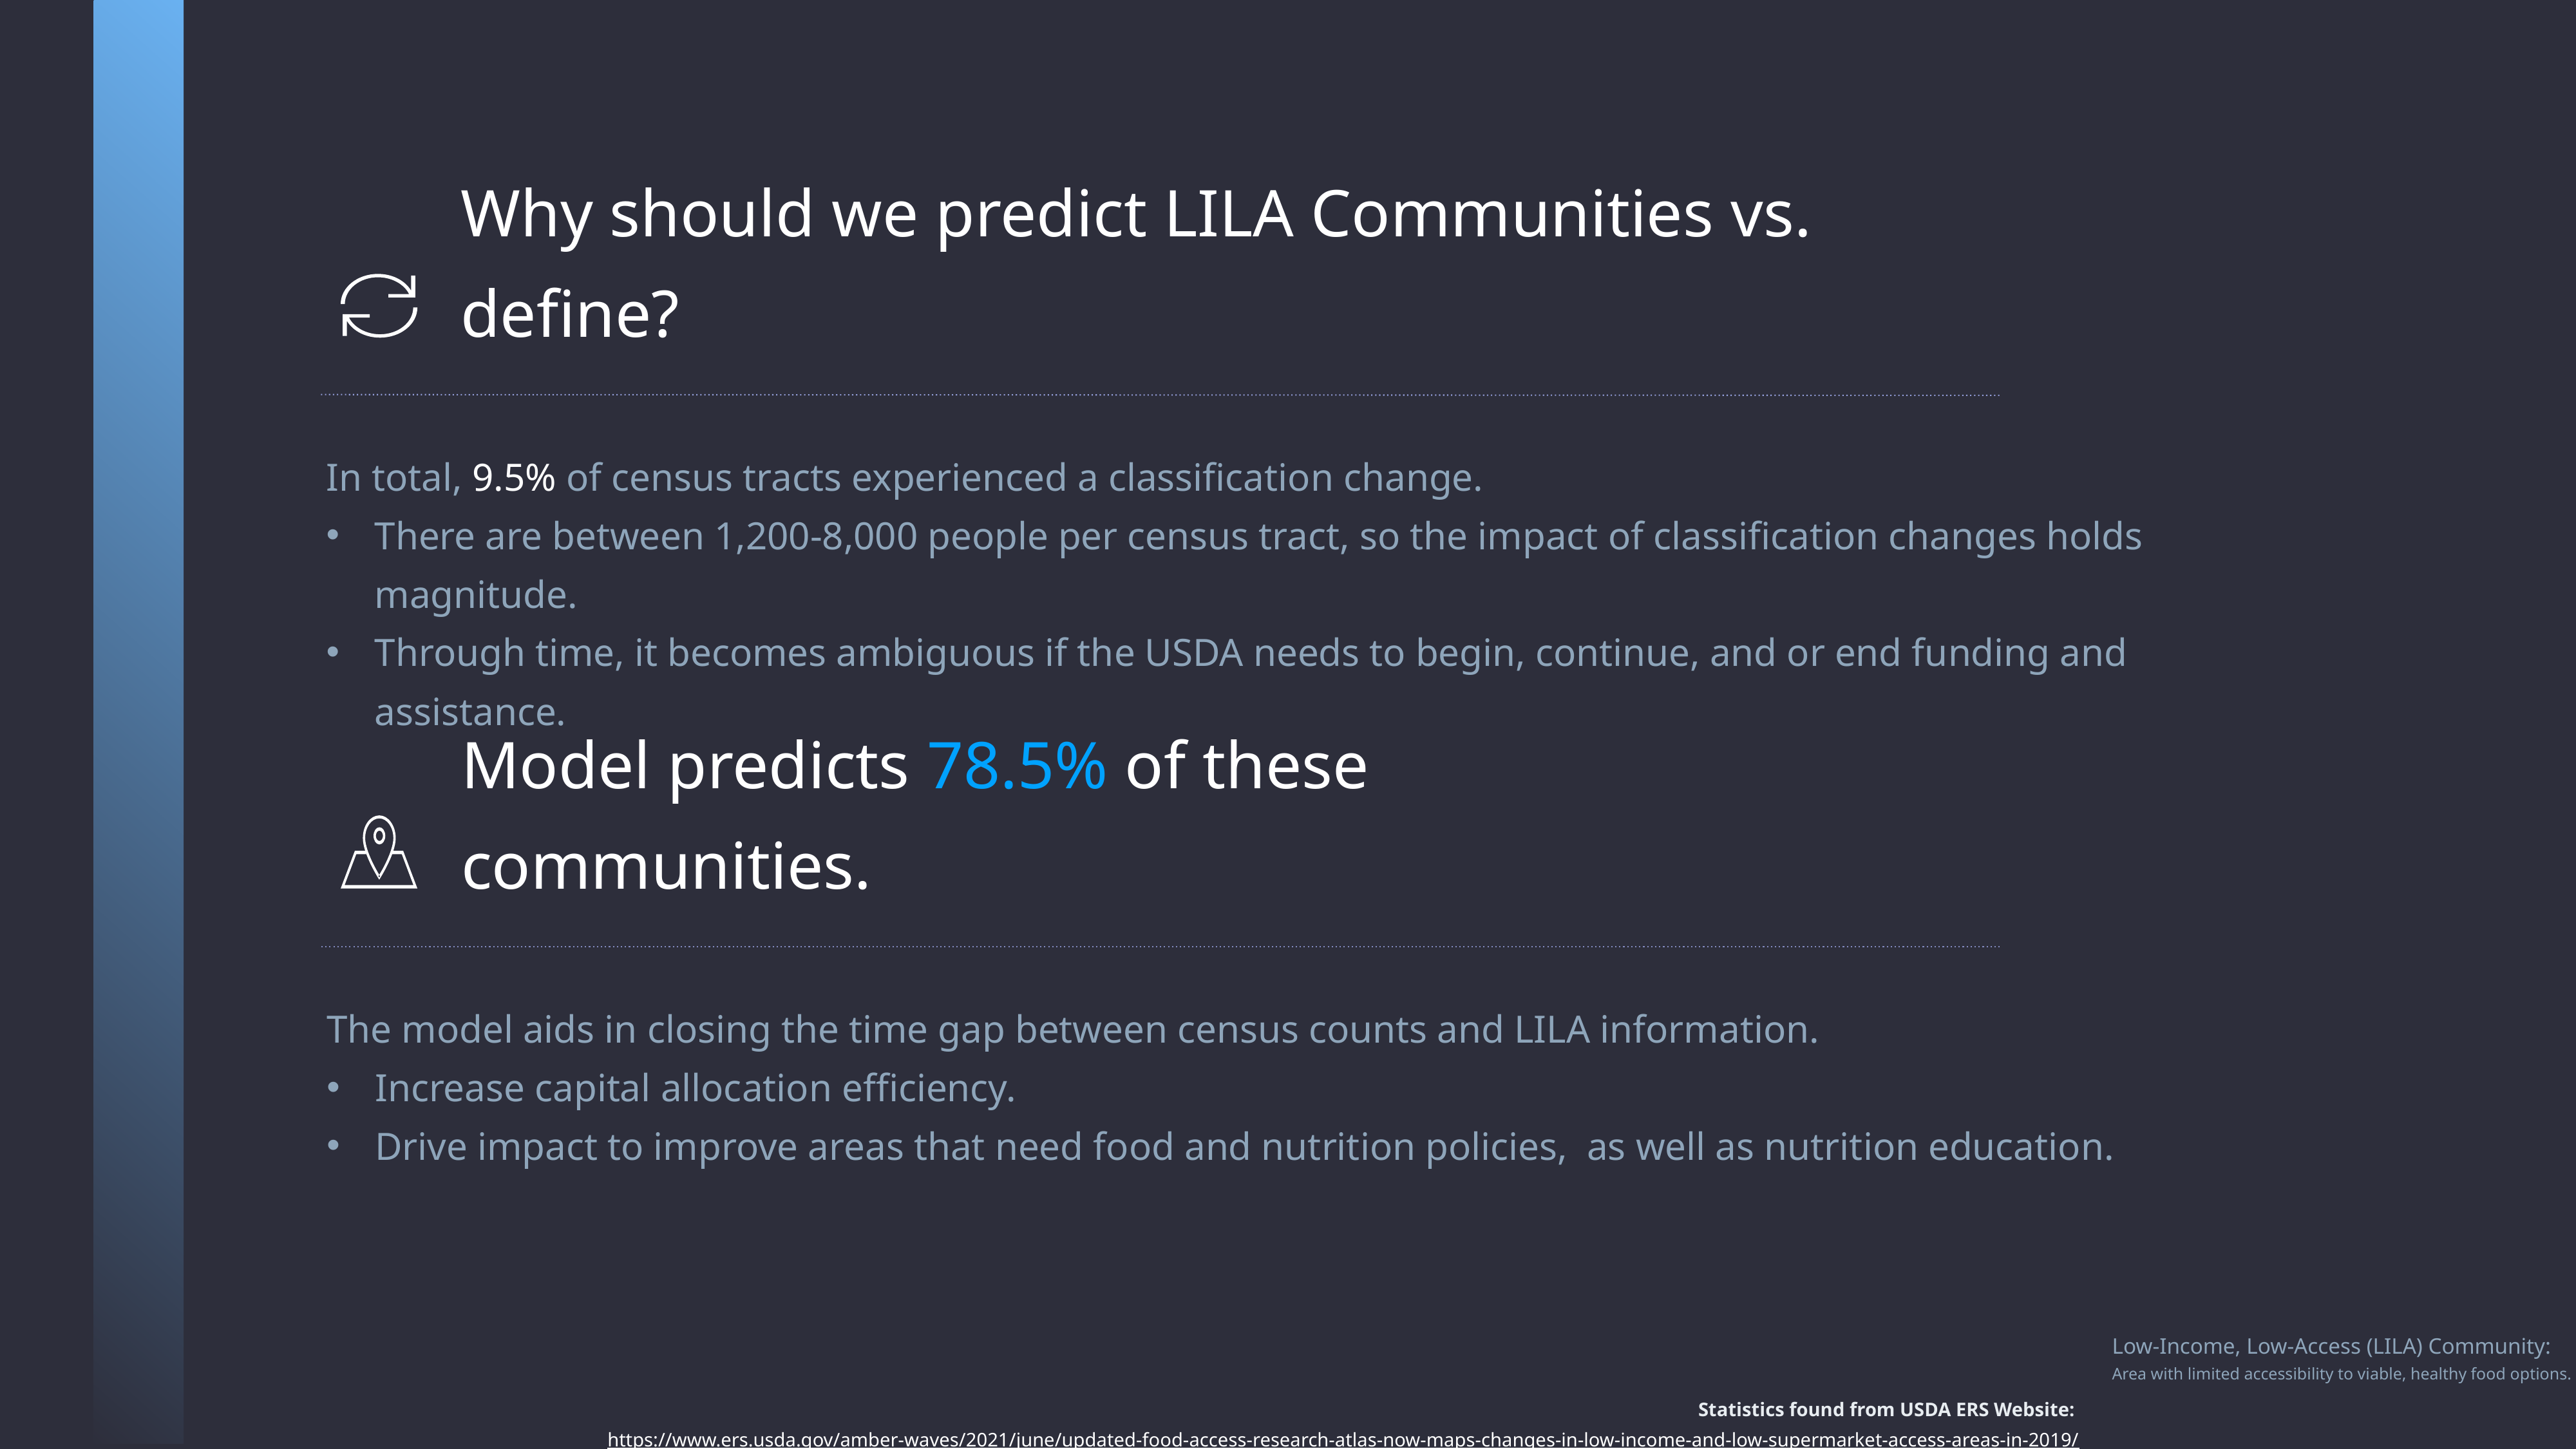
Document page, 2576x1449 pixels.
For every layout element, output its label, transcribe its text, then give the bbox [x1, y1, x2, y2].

text_box Statistics found from USDA ERS Website: https://www.ers.usda.gov/amber-waves/2021/june/updated-food-access-research-atlas-now-maps-changes-in-low-income-and-low-supermarket-access-areas-in-2019/ [321, 1385, 2085, 1449]
text_box Low-Income, Low-Access (LILA) Community: Area with limited accessibility to viable, healthy food options. [2107, 1319, 2576, 1389]
text_box [374, 827, 386, 845]
text_box [341, 274, 415, 305]
text_box [363, 815, 396, 880]
text_box [343, 307, 418, 338]
text_box In total, 9.5% of census tracts experienced a classification change. There are between 1,200-8,000 people per census tract, so the impact of classification changes holds magnitude. Through time, it becomes ambiguous if the USDA needs to begin, continue, and or end funding and assistance. [321, 434, 2224, 738]
text_box [93, 0, 184, 1444]
text_box Model predicts 78.5% of these communities. [455, 696, 1777, 908]
text_box Why should we predict LILA Communities vs. define? [455, 144, 2001, 355]
text_box [341, 851, 418, 889]
text_box The model aids in closing the time gap between census counts and LILA information. Increase capital allocation efficiency. Drive impact to improve areas that need food and nutrition policies, as well as nutrition education. [321, 986, 2224, 1173]
